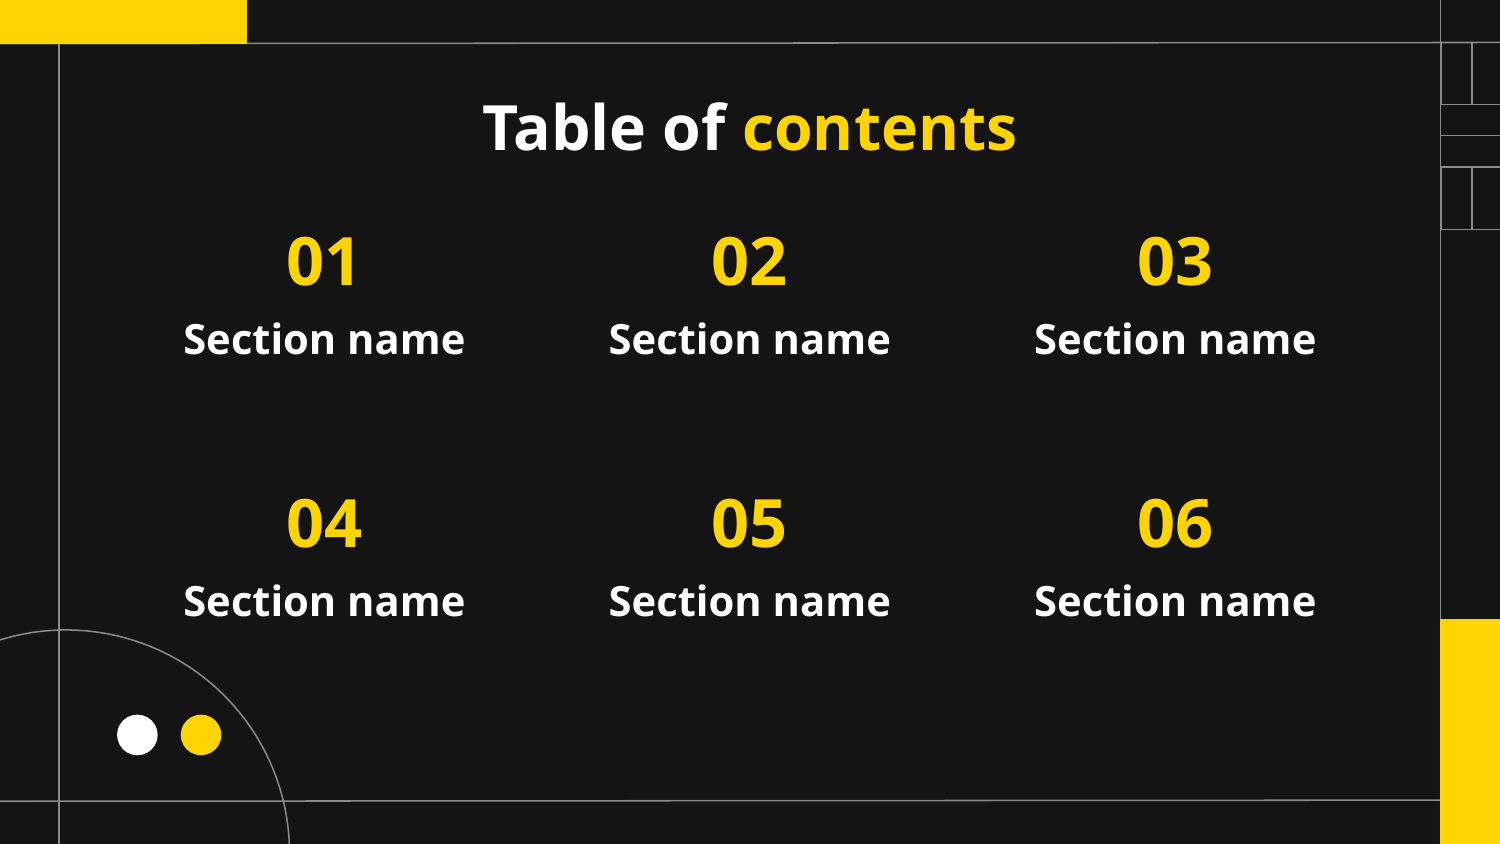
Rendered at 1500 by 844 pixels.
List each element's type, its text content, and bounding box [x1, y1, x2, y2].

title 06 [1117, 483, 1234, 558]
title 02 [692, 221, 808, 296]
subtitle Section name [568, 560, 932, 641]
subtitle Section name [993, 560, 1358, 641]
subtitle Section name [993, 298, 1358, 379]
title Table of contents [118, 72, 1382, 167]
subtitle Section name [568, 298, 932, 379]
title 05 [692, 483, 808, 558]
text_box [116, 714, 222, 756]
text_box [0, 629, 290, 844]
title 04 [266, 483, 383, 558]
subtitle Section name [142, 298, 507, 379]
title 01 [266, 221, 383, 296]
title 03 [1117, 221, 1234, 296]
subtitle Section name [142, 560, 507, 641]
